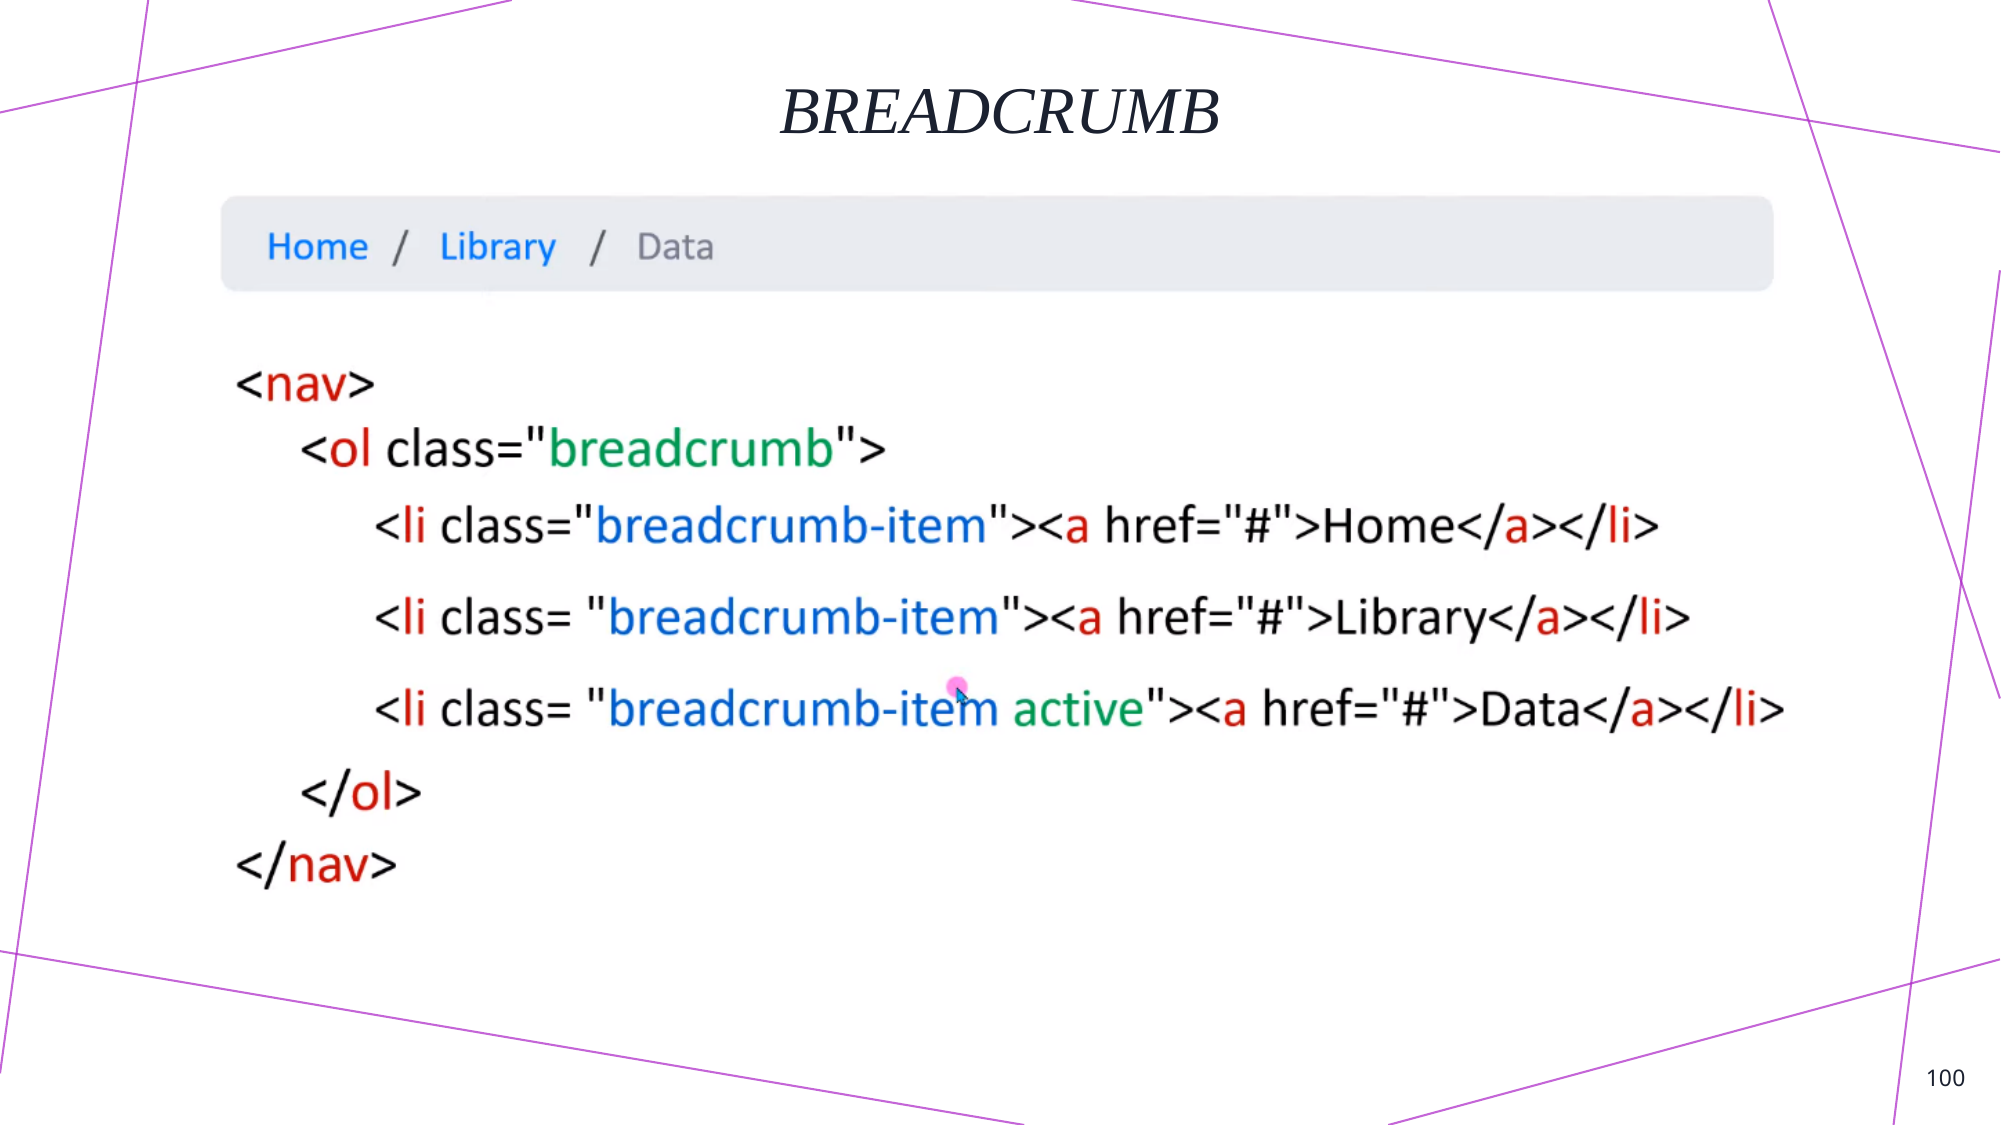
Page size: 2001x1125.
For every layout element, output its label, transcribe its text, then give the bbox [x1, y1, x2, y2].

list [197, 186, 1803, 939]
title breadcrumb [730, 50, 1270, 174]
slide_number 100 [1903, 1049, 1981, 1110]
